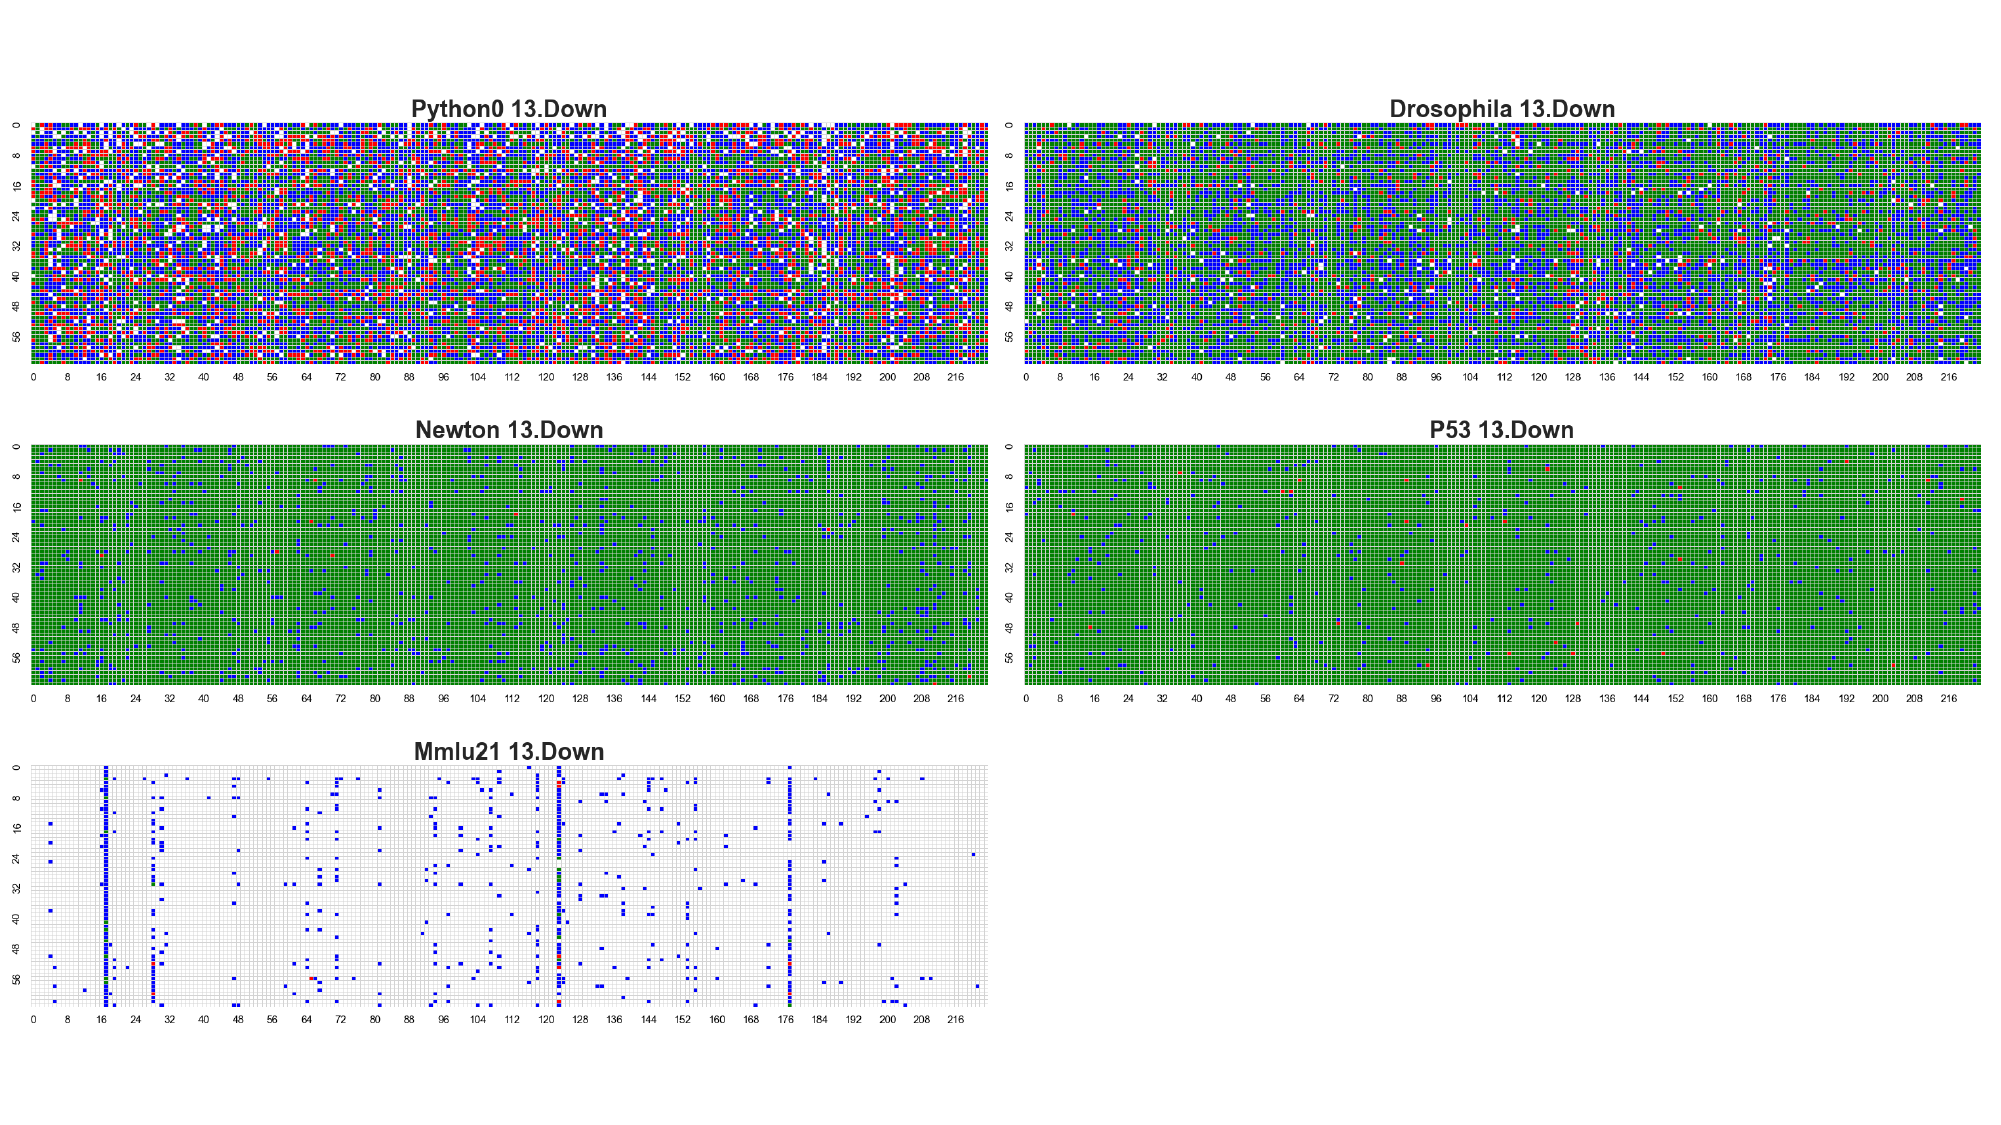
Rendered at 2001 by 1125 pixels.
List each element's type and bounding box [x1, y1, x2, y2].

picture [0, 87, 2000, 1037]
